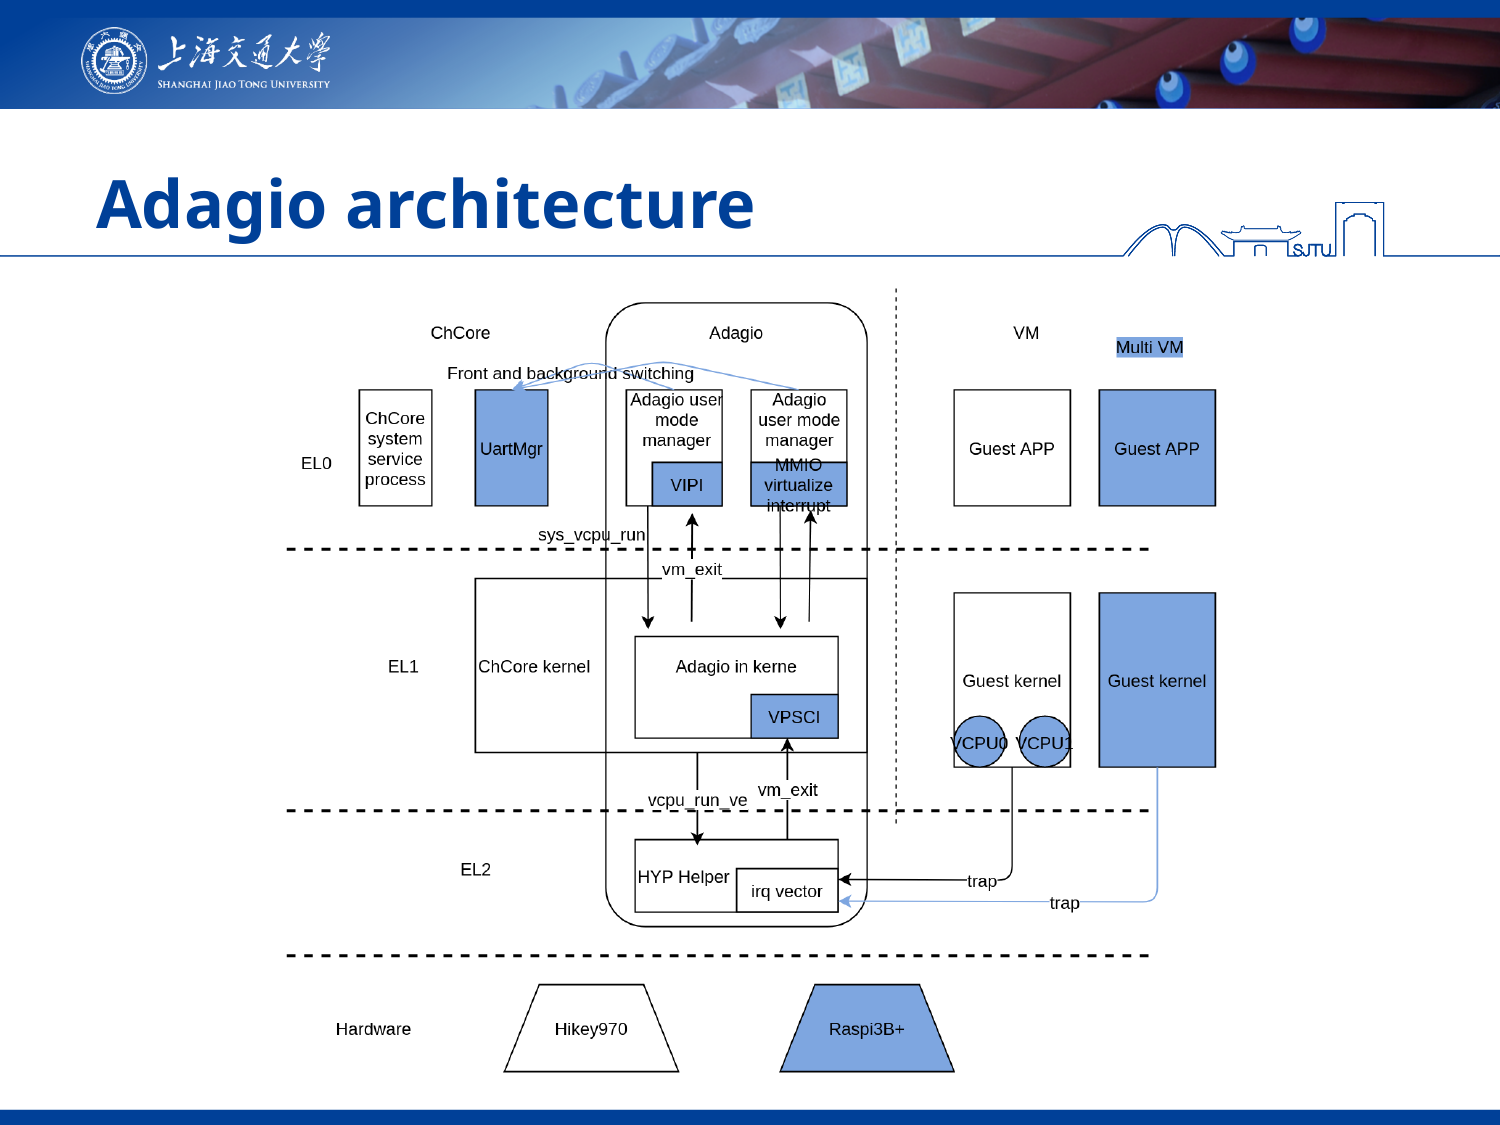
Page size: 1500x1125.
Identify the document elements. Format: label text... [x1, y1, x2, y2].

picture [0, 18, 1500, 109]
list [273, 276, 1227, 1084]
title Adagio architecture [81, 159, 1455, 254]
